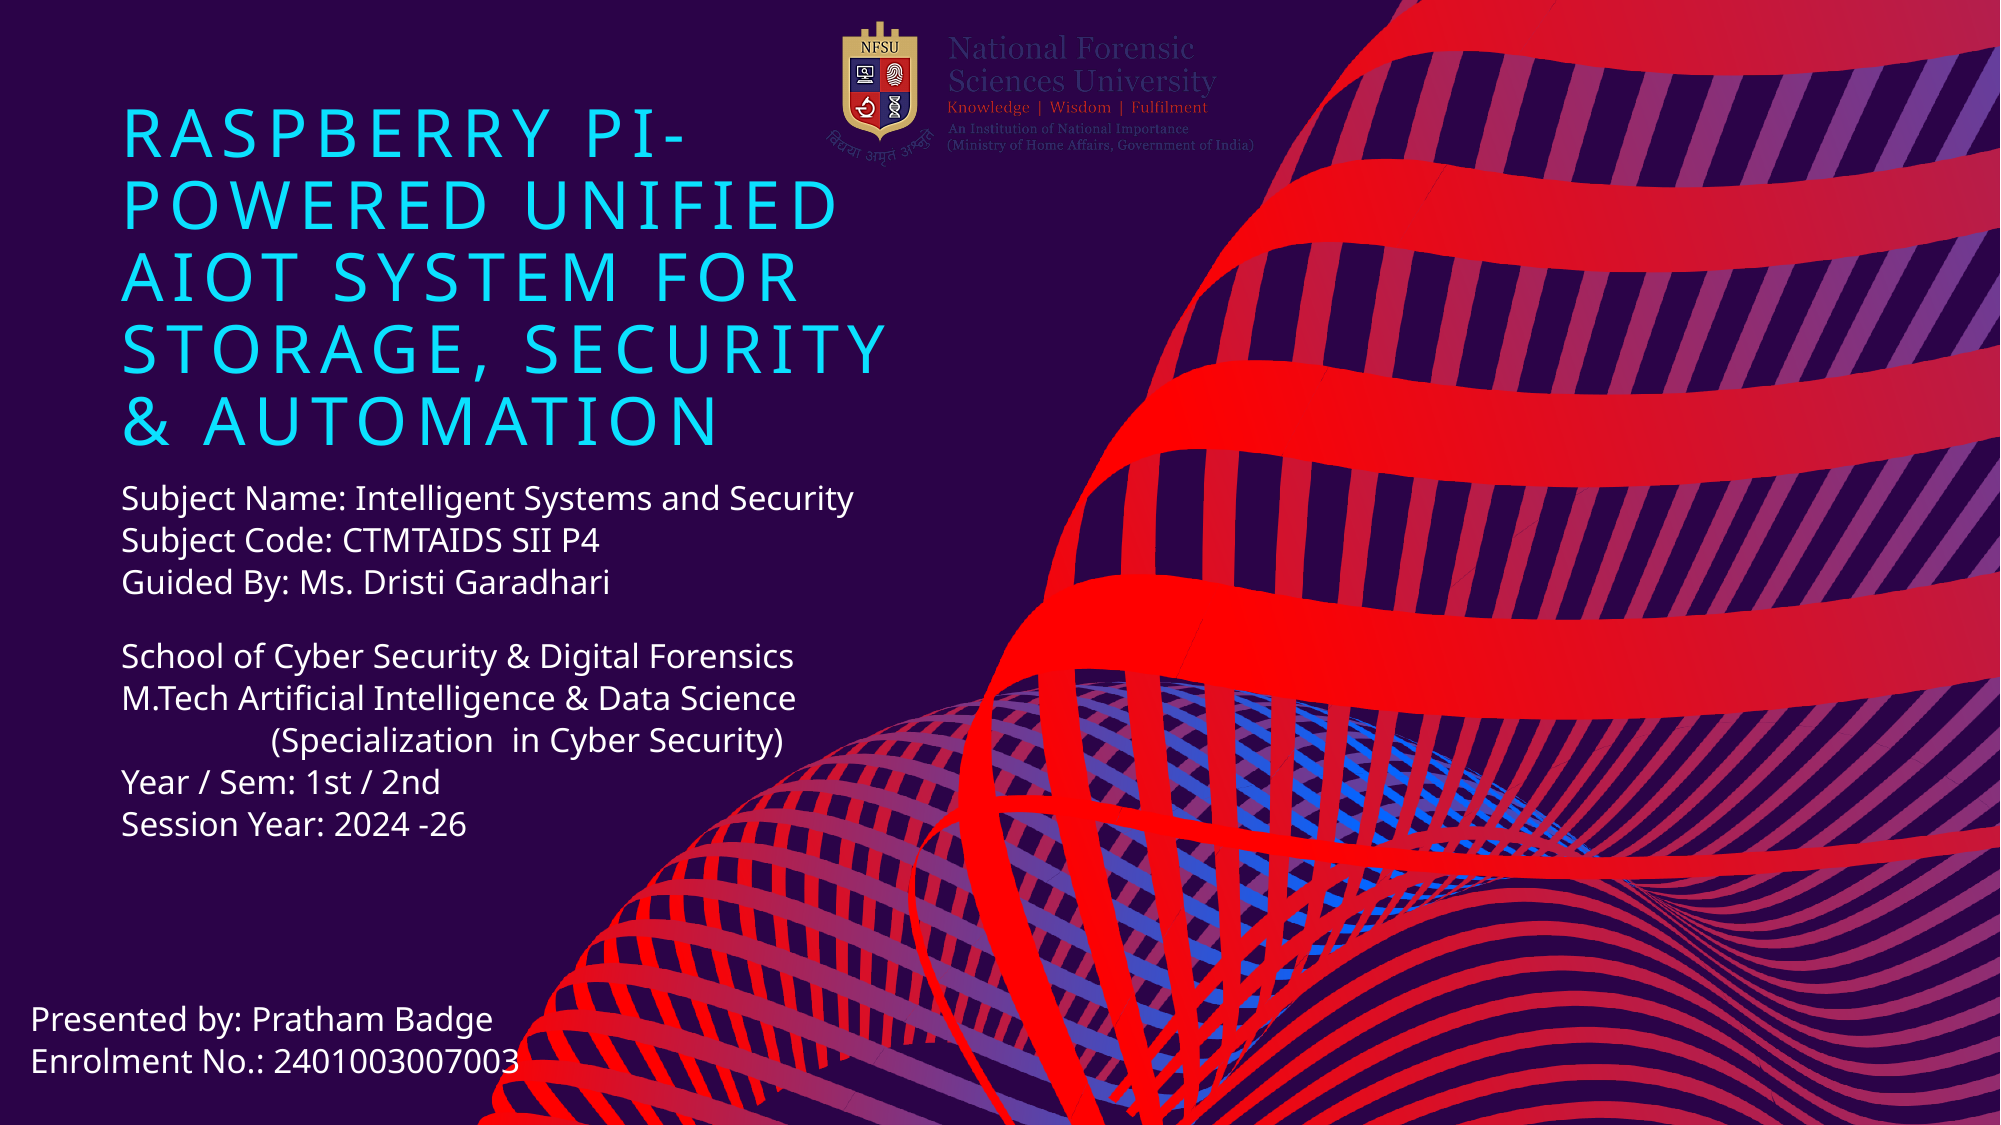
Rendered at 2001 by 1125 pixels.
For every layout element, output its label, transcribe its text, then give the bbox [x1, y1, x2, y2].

list School of Cyber Security & Digital Forensics M.Tech Artificial Intelligence & Data Science (Specialization in Cyber Security) Year / Sem: 1st / 2nd Session Year: 2024 -26 [106, 627, 1217, 768]
title Raspberry Pi-Powered Unified AIoT System for Storage, Security & Automation [106, 150, 1043, 468]
picture [0, 0, 2000, 1125]
text_box Subject Name: Intelligent Systems and Security Subject Code: CTMTAIDS SII P4 Guided By: Ms. Dristi Garadhari [106, 470, 925, 604]
text_box Presented by: Pratham Badge Enrolment No.: 2401003007003 [15, 991, 834, 1125]
